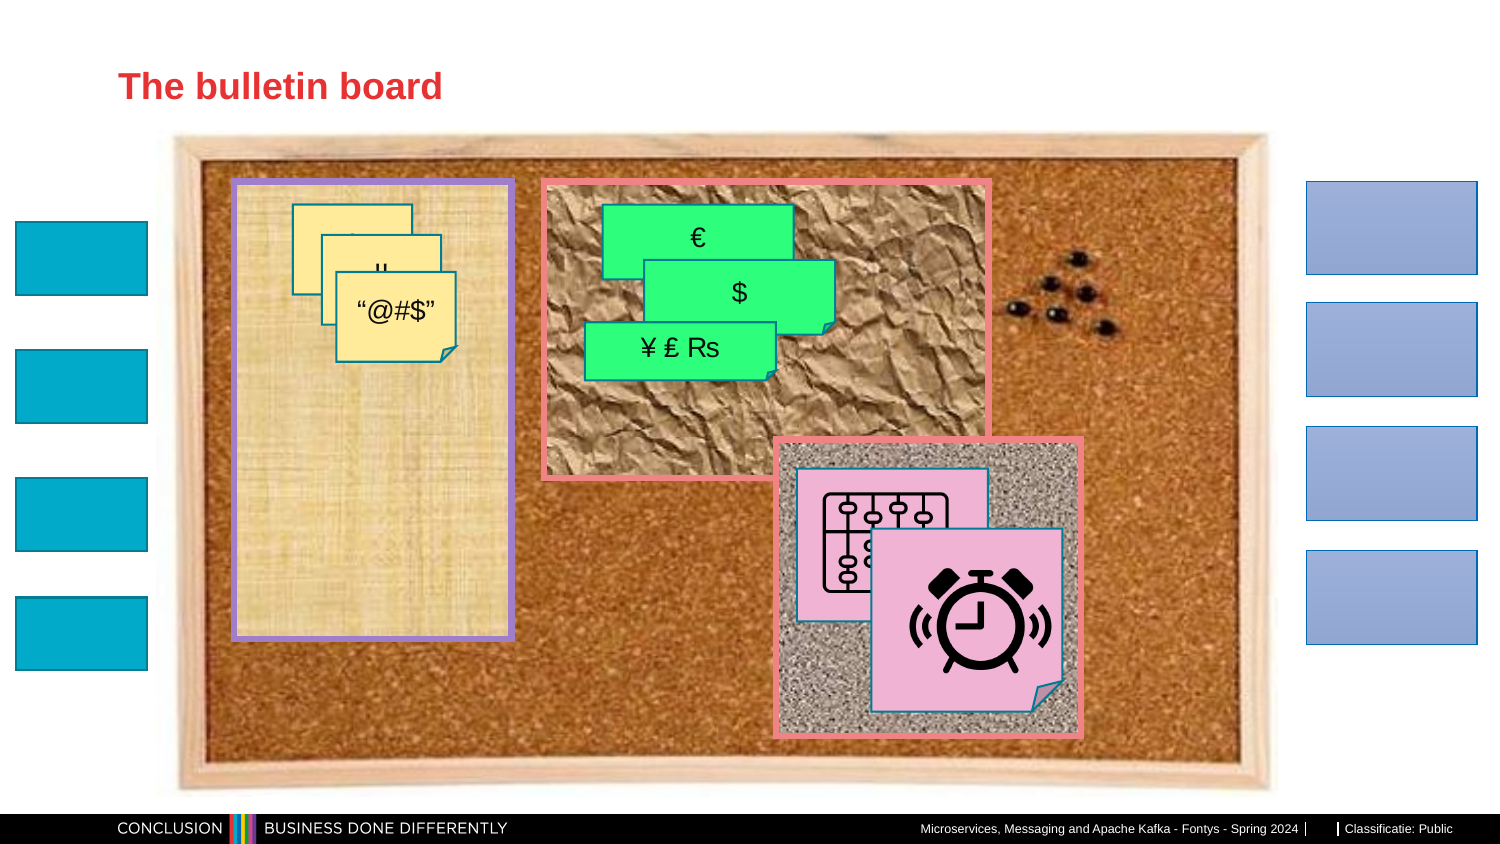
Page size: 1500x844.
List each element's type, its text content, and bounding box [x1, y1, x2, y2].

footer Microservices, Messaging and Apache Kafka - Fontys - Spring 2024 [814, 820, 1299, 839]
picture [0, 814, 236, 844]
text_box [15, 596, 148, 671]
text_box [1306, 550, 1478, 645]
picture [156, 130, 1278, 797]
text_box [15, 477, 148, 552]
text_box [1306, 302, 1478, 397]
text_box [15, 221, 148, 296]
text_box [1306, 181, 1478, 275]
title The bulletin board [118, 47, 1205, 130]
text_box [1306, 426, 1478, 521]
text_box [15, 349, 148, 424]
picture [239, 814, 1500, 844]
